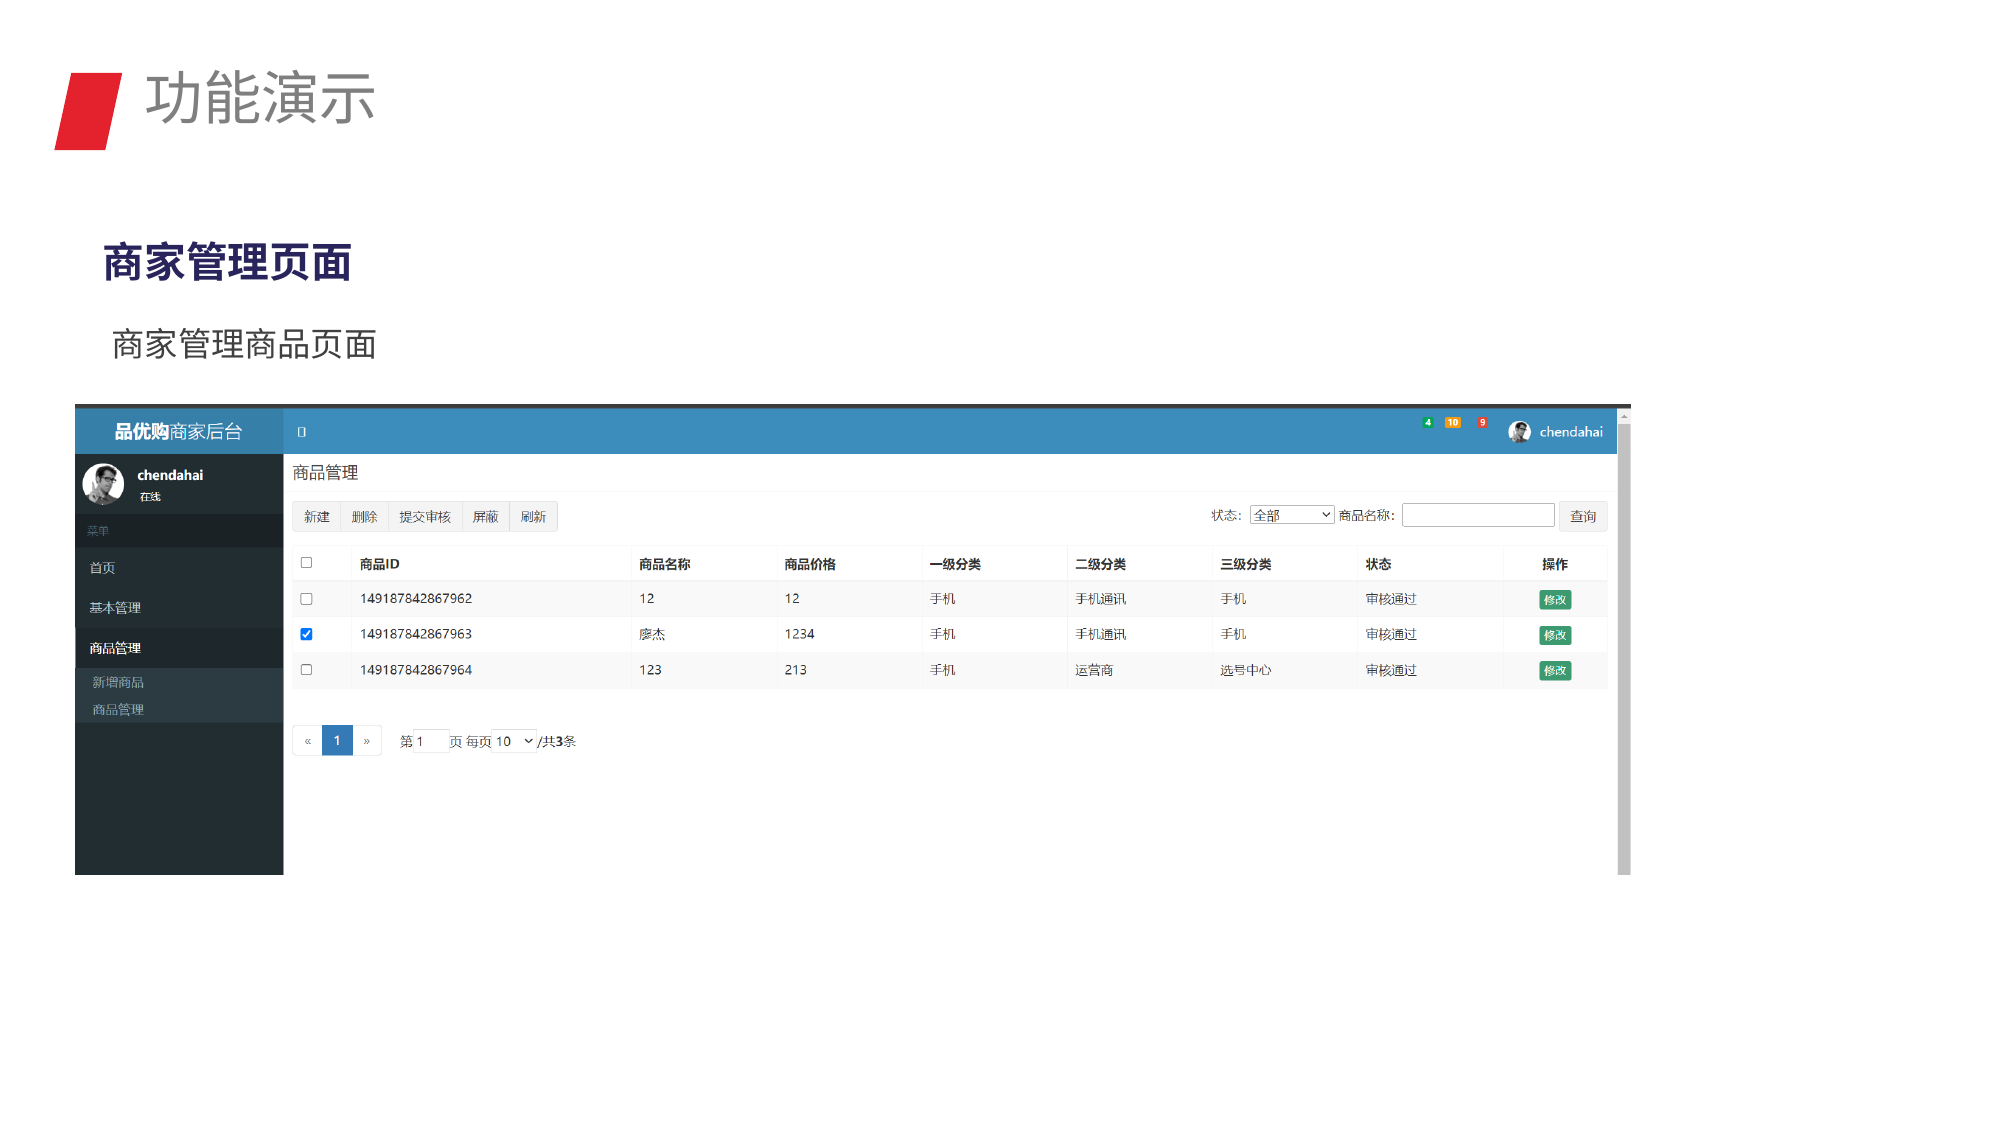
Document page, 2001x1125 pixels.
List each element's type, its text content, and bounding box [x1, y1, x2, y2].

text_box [54, 56, 391, 151]
text_box 商家管理页面 [88, 228, 914, 293]
picture [75, 404, 1631, 875]
text_box 商家管理商品页面 [97, 305, 534, 370]
